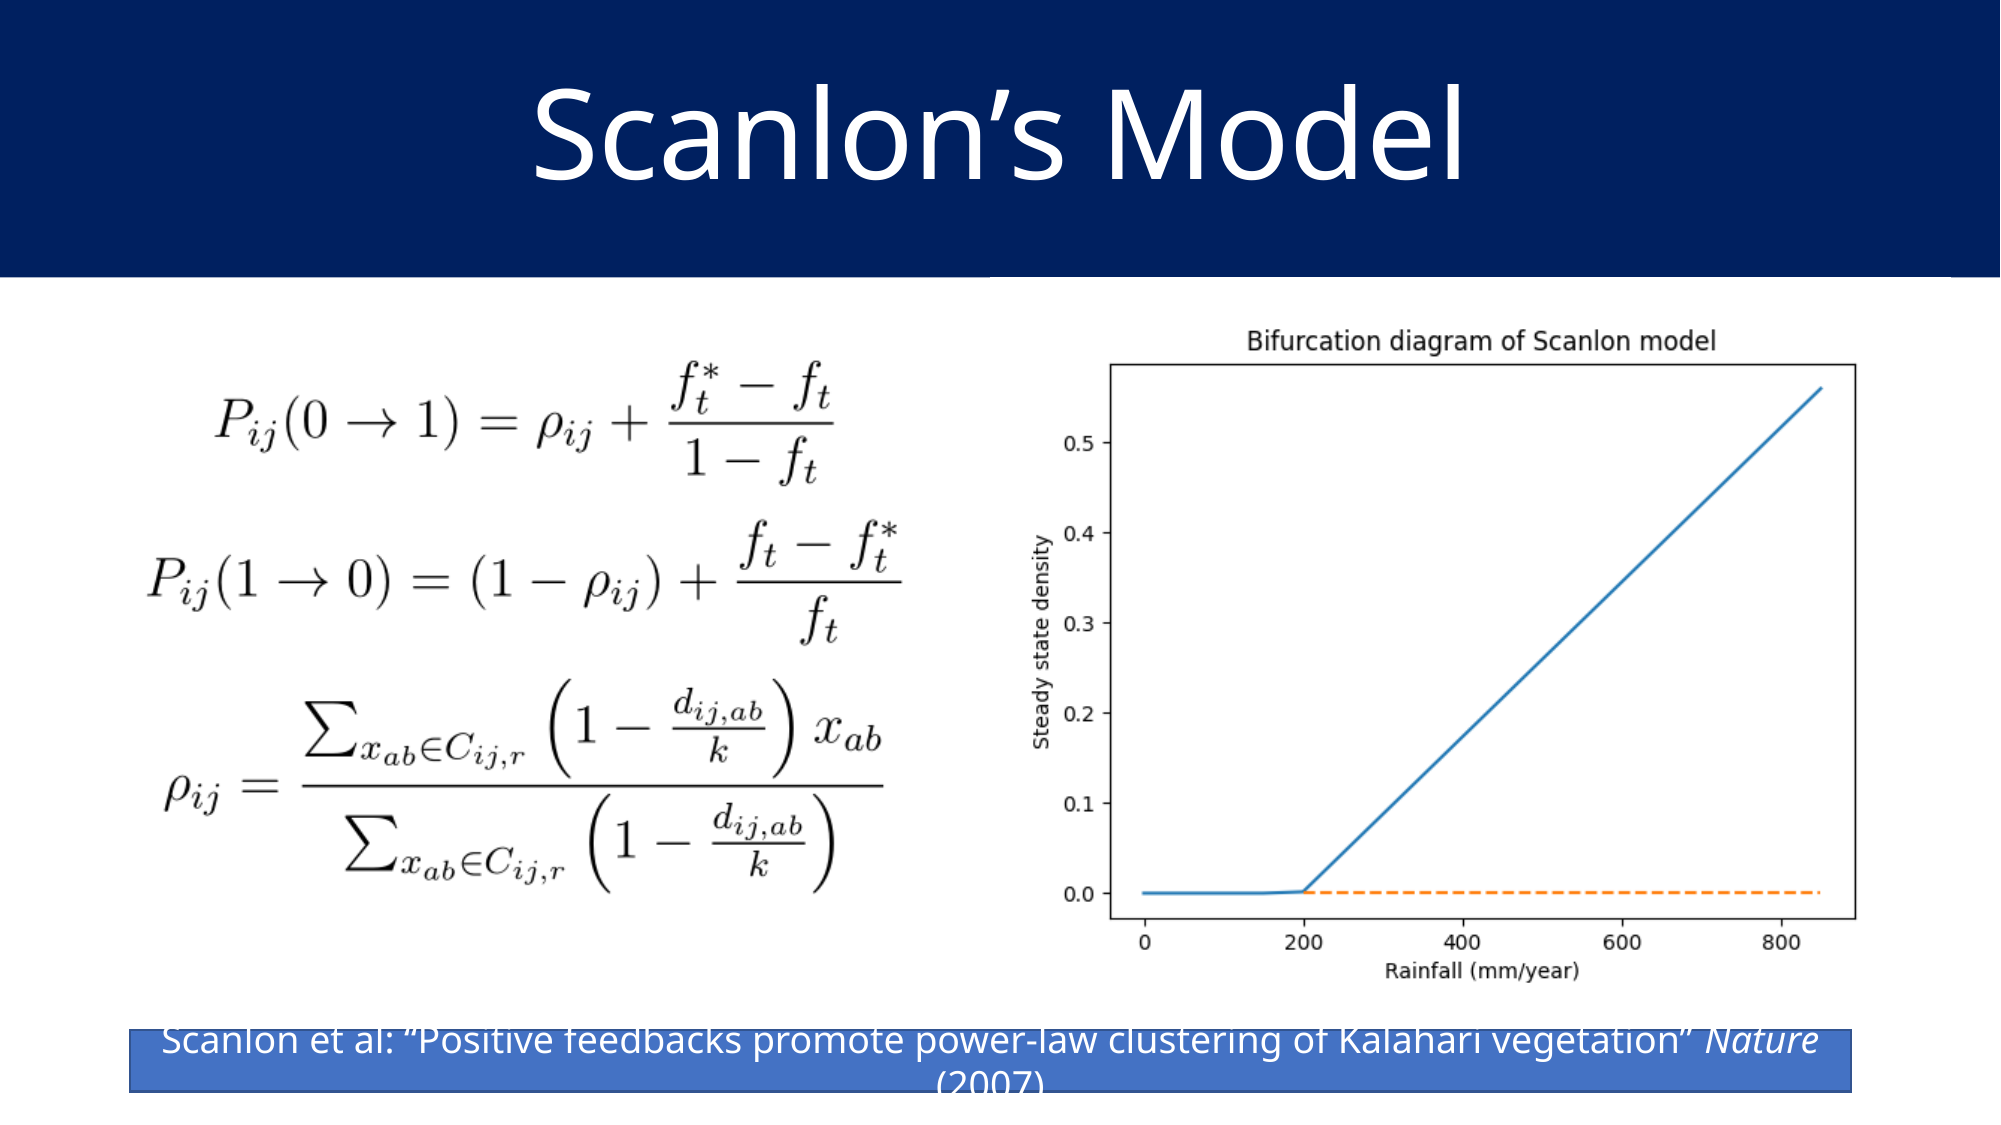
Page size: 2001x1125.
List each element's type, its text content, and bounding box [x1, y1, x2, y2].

text_box Scanlon et al: “Positive feedbacks promote power-law clustering of Kalahari vegetation” Nature (2007) [129, 1029, 1852, 1093]
title Scanlon’s Model [0, 0, 2000, 278]
picture [49, 277, 1951, 998]
